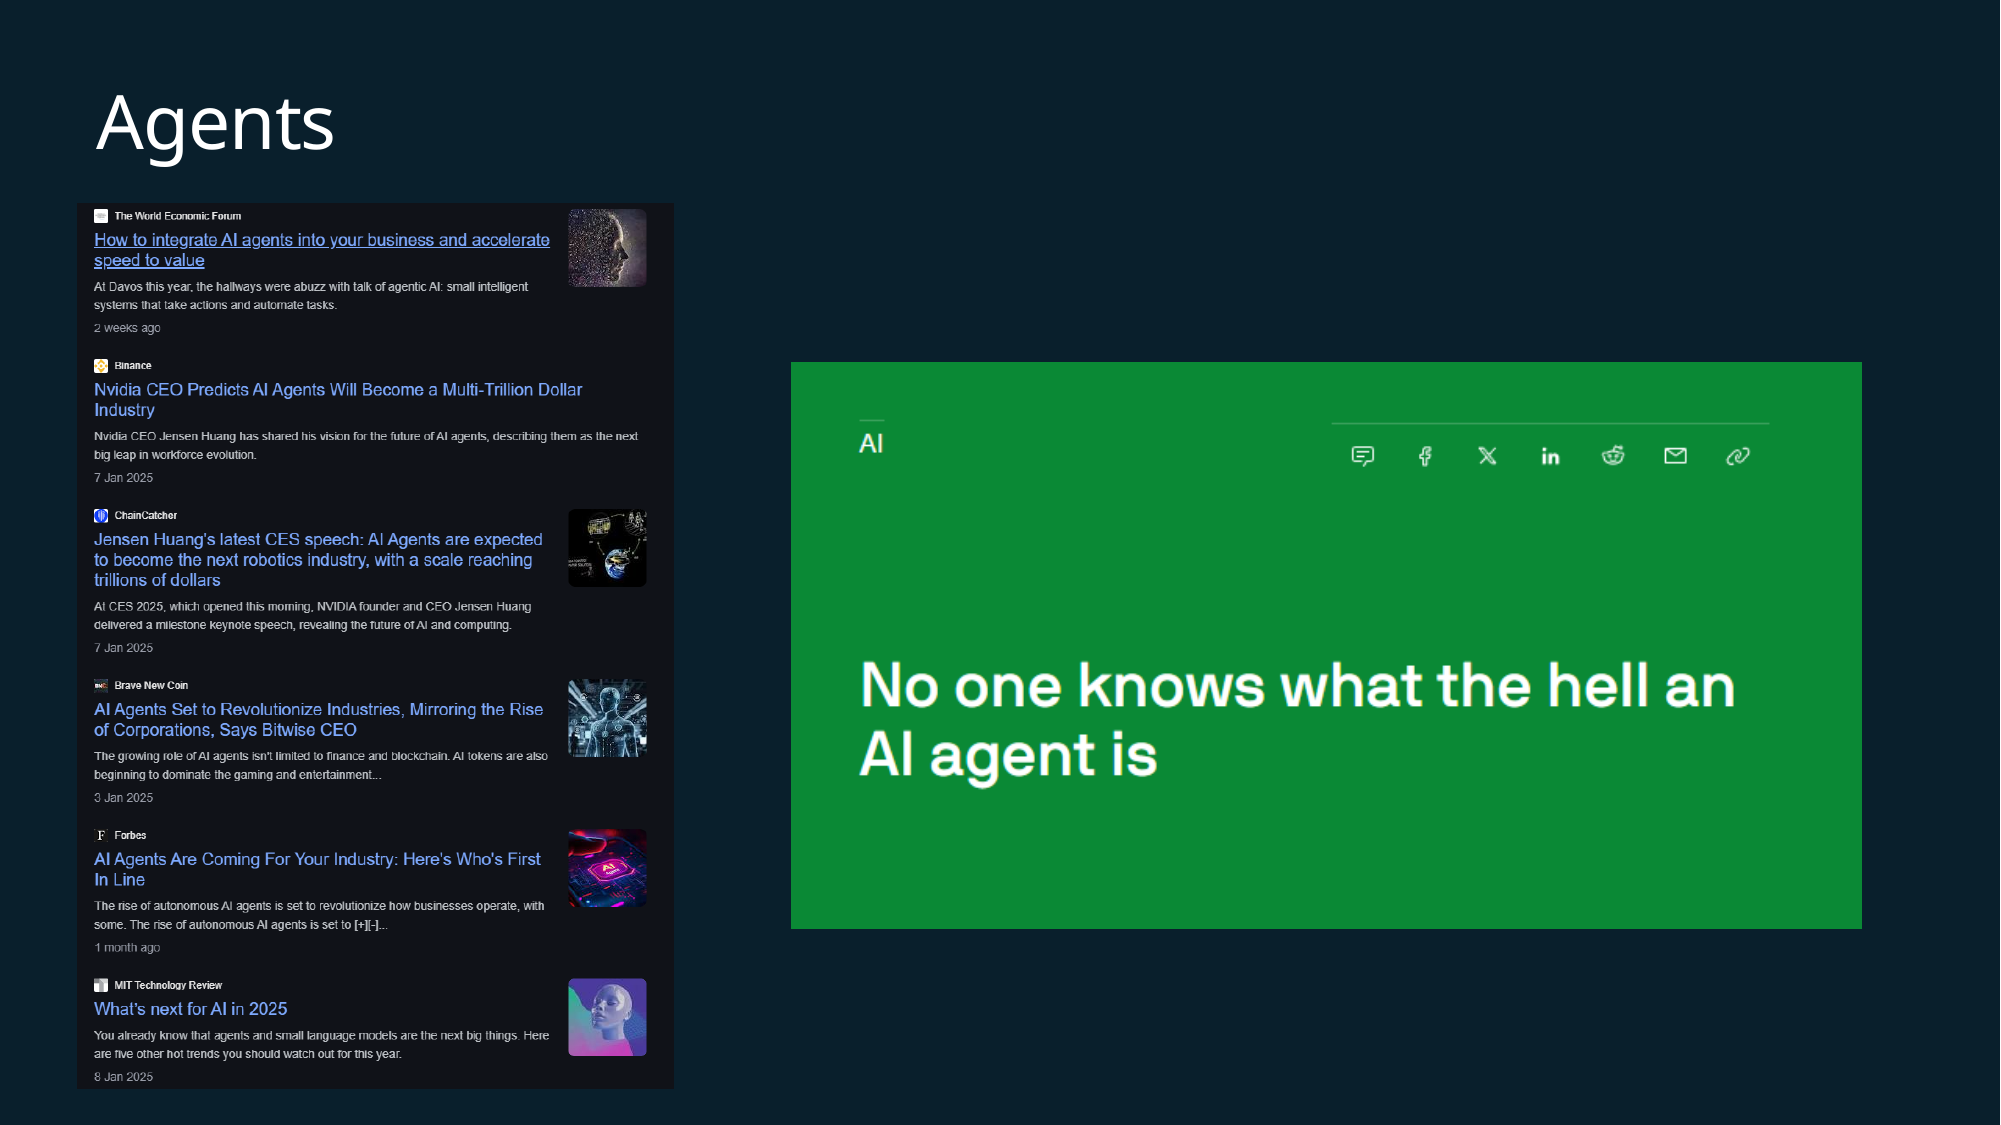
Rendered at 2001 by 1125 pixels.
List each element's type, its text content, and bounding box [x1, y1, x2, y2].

title Agents [96, 75, 1904, 166]
picture [77, 202, 674, 1089]
picture [791, 362, 1862, 929]
